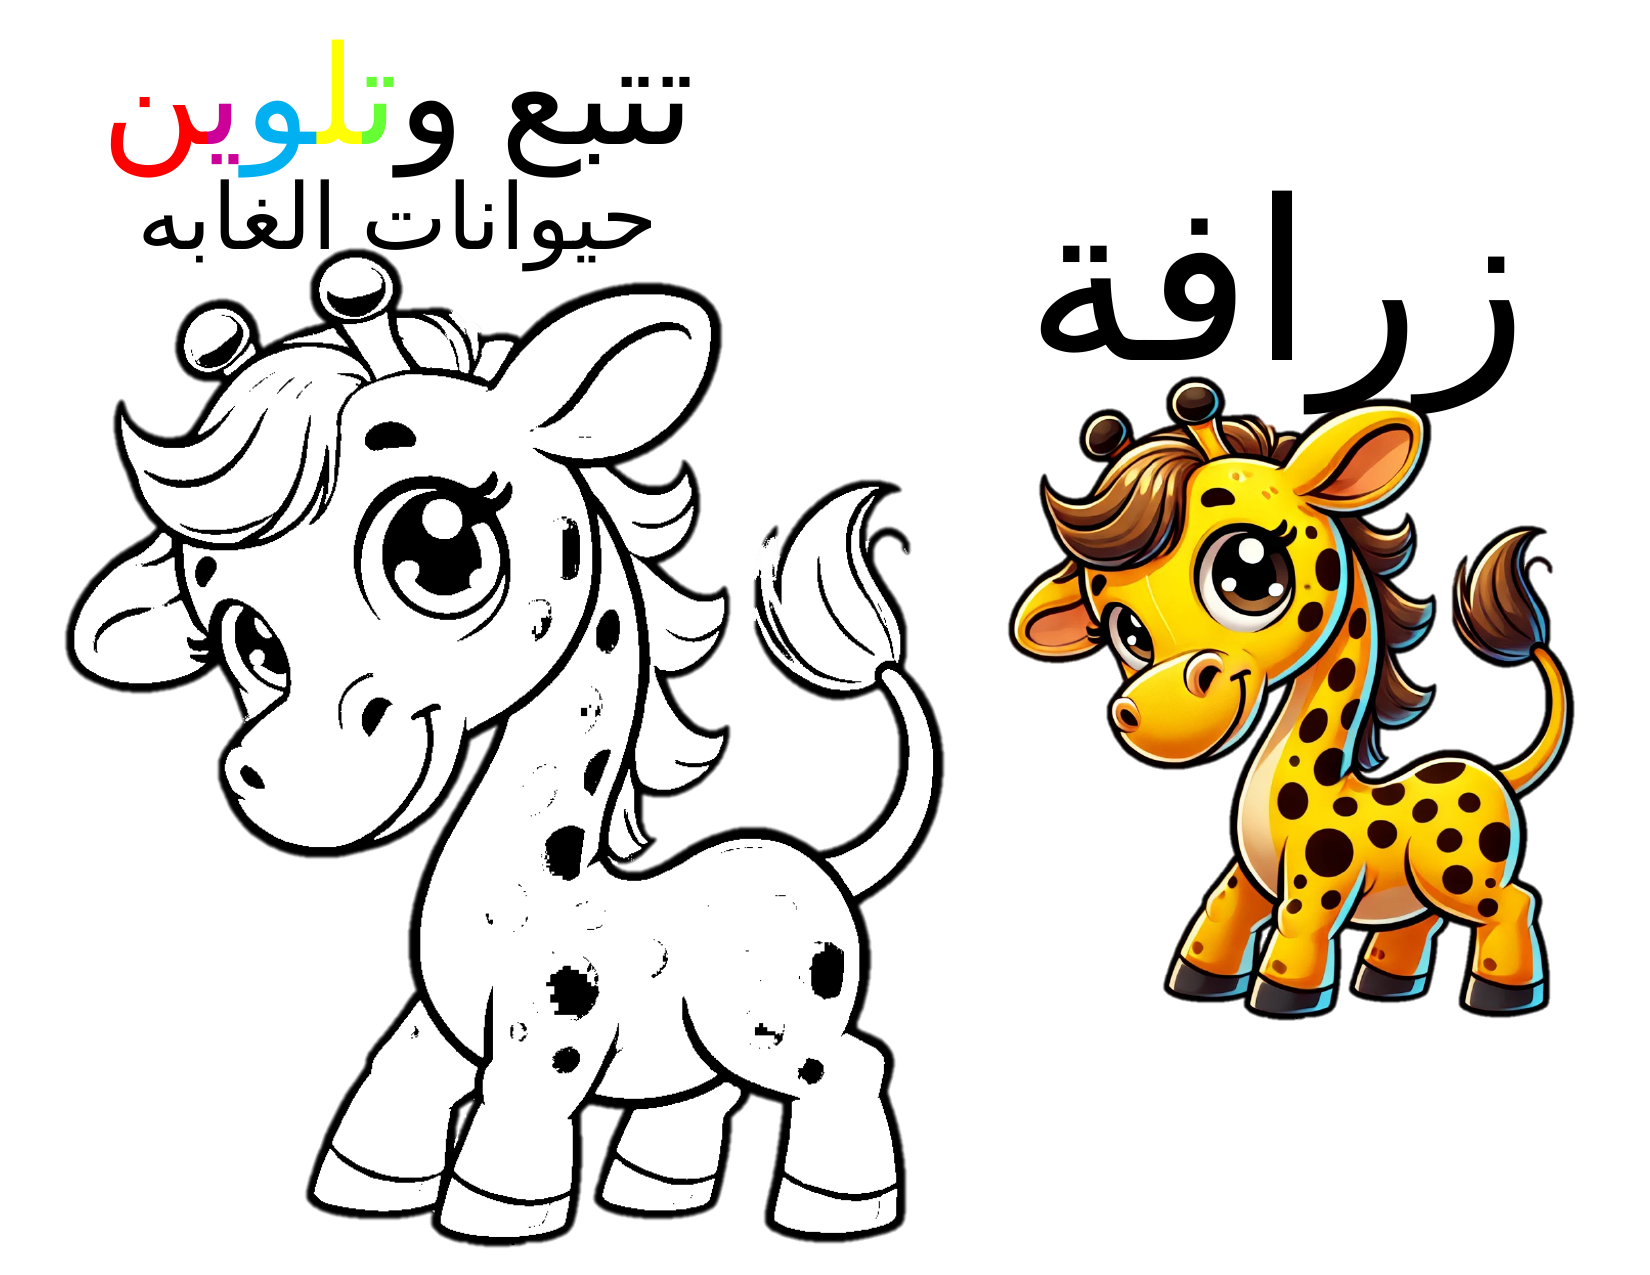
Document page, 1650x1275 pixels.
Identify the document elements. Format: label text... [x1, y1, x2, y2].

text_box تتبع وتلوين [0, 0, 812, 180]
text_box زرافة [941, 130, 1614, 366]
text_box حيوانات الغابه [14, 150, 783, 233]
picture [14, 233, 1650, 1275]
